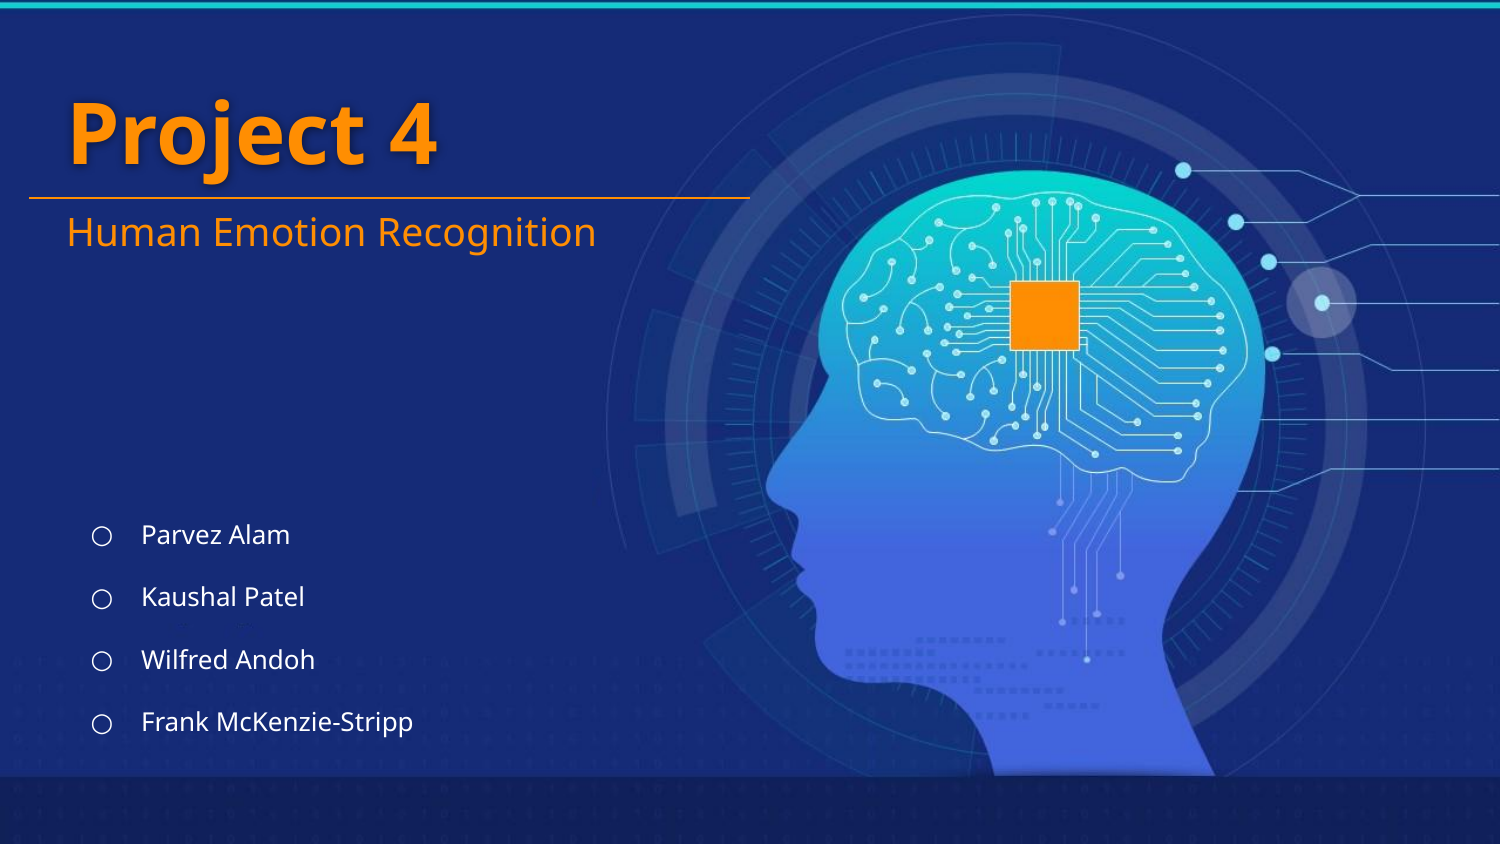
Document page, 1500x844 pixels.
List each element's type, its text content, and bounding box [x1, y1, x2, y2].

picture [0, 0, 1500, 844]
subtitle Parvez Alam Kaushal Patel Wilfred Andoh Frank McKenzie-Stripp [51, 471, 576, 667]
text_box Project 4 [51, 64, 588, 197]
subtitle Human Emotion Recognition [51, 198, 882, 297]
